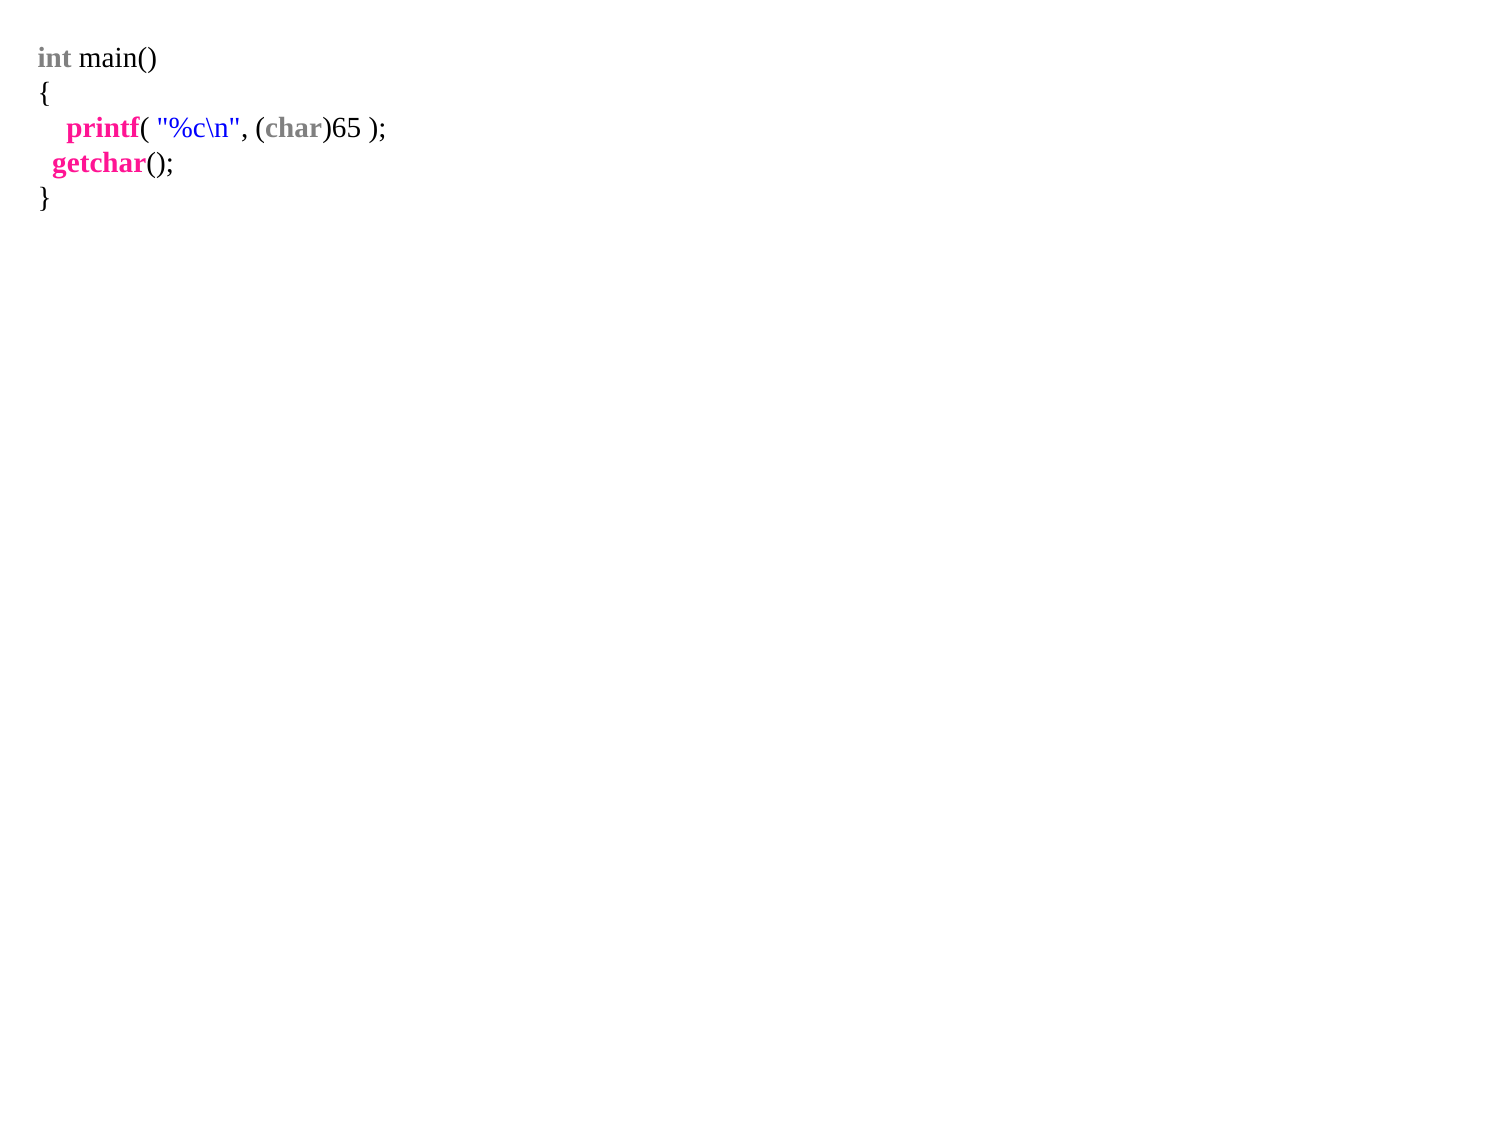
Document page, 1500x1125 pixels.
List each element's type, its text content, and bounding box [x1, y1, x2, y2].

list int main() { printf( "%c\n", (char)65 ); getchar(); } [37, 0, 1188, 445]
